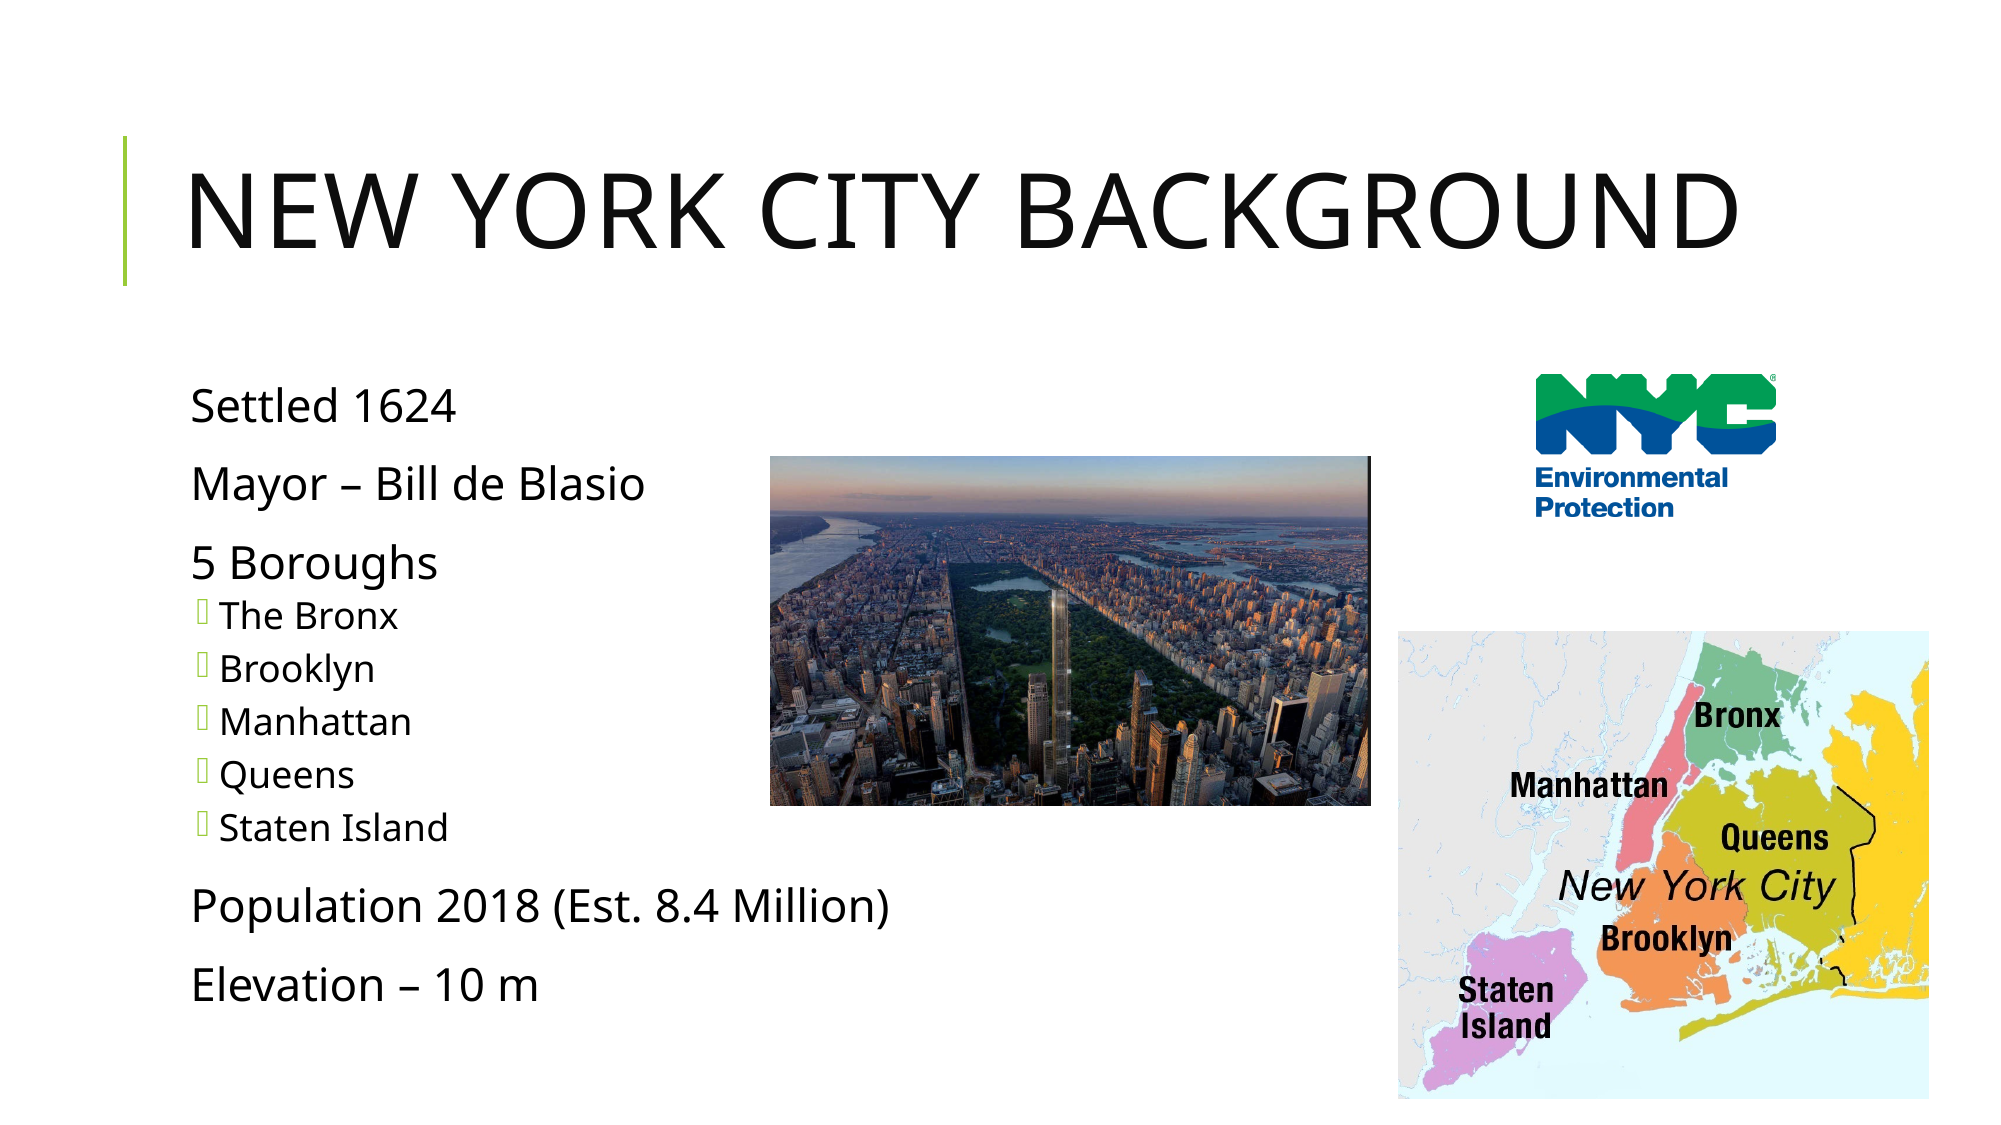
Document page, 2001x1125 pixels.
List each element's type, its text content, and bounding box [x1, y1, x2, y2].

picture [770, 456, 1372, 806]
list Settled 1624 Mayor – Bill de Blasio 5 Boroughs The Bronx Brooklyn Manhattan Queens Staten Island Population 2018 (Est. 8.4 Million) Elevation – 10 m [168, 375, 1763, 1035]
title New York City Background [168, 96, 1763, 342]
picture [1536, 374, 1777, 517]
picture [1398, 630, 1929, 1099]
